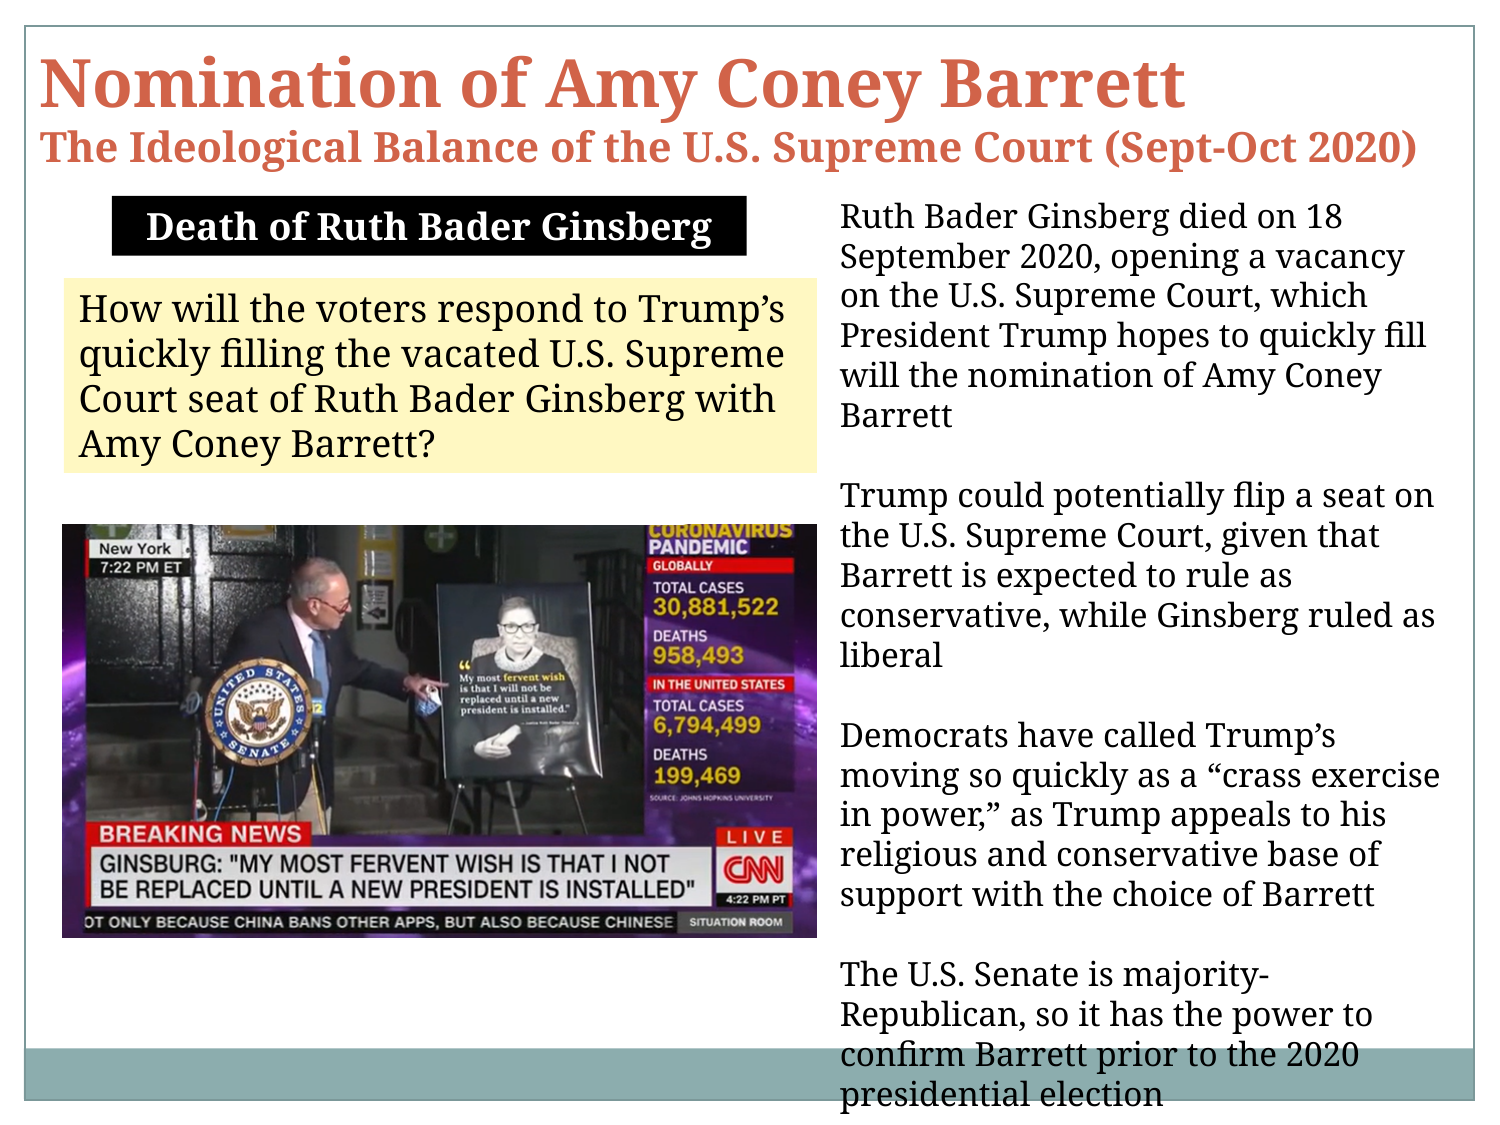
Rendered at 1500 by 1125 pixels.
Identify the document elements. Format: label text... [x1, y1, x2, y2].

text_box Nomination of Amy Coney Barrett The Ideological Balance of the U.S. Supreme Court (Sept-Oct 2020) [24, 33, 1500, 179]
text_box How will the voters respond to Trump’s quickly filling the vacated U.S. Supreme Court seat of Ruth Bader Ginsberg with Amy Coney Barrett? [63, 278, 817, 473]
text_box Ruth Bader Ginsberg died on 18 September 2020, opening a vacancy on the U.S. Supreme Court, which President Trump hopes to quickly fill will the nomination of Amy Coney Barrett Trump could potentially flip a seat on the U.S. Supreme Court, given that Barrett is expected to rule as conservative, while Ginsberg ruled as liberal Democrats have called Trump’s moving so quickly as a “crass exercise in power,” as Trump appeals to his religious and conservative base of support with the choice of Barrett The U.S. Senate is majority-Republican, so it has the power to confirm Barrett prior to the 2020 presidential election [825, 187, 1463, 1121]
text_box Death of Ruth Bader Ginsberg [111, 195, 747, 256]
picture [62, 524, 817, 938]
